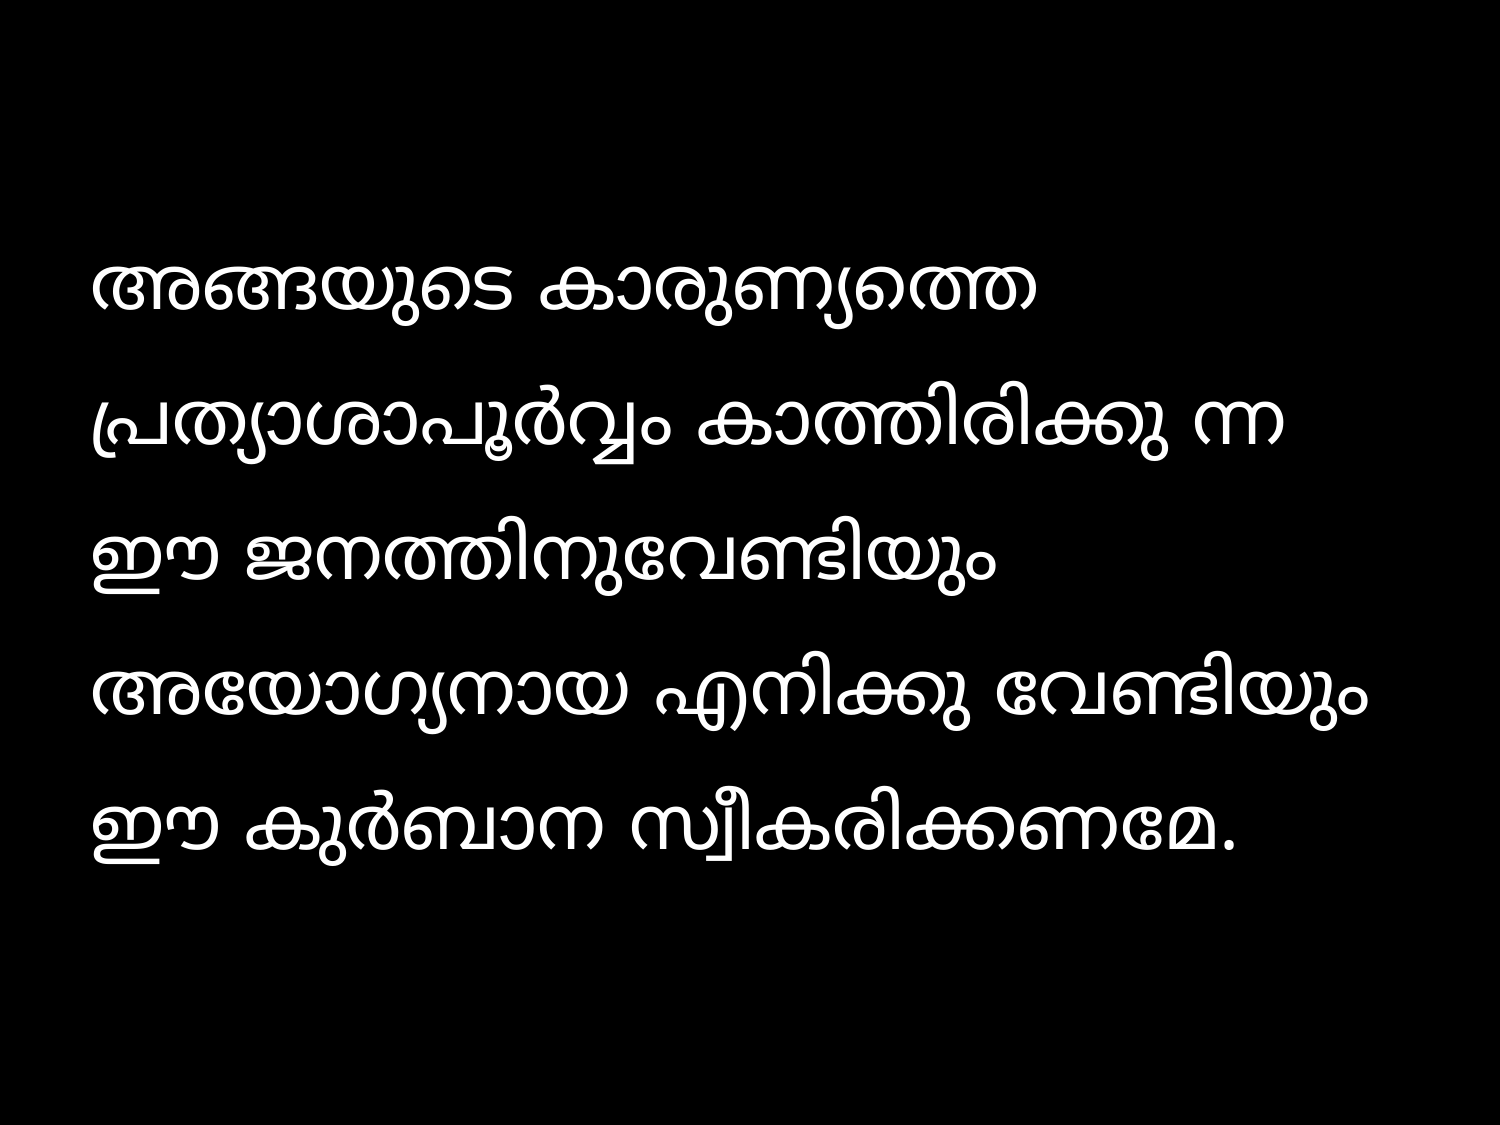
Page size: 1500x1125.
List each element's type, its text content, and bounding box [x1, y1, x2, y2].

list അങ്ങയുടെ കാരുണ്യത്തെ പ്രത്യാശാപൂര്‍വ്വം കാത്തിരിക്കു ന്ന ഈ ജനത്തിനുവേണ്ടിയും അയോഗ്യനായ എനിക്കു വേണ്ടിയും ഈ കുര്‍ബാന സ്വീകരിക്കണമേ. [75, 50, 1425, 1005]
